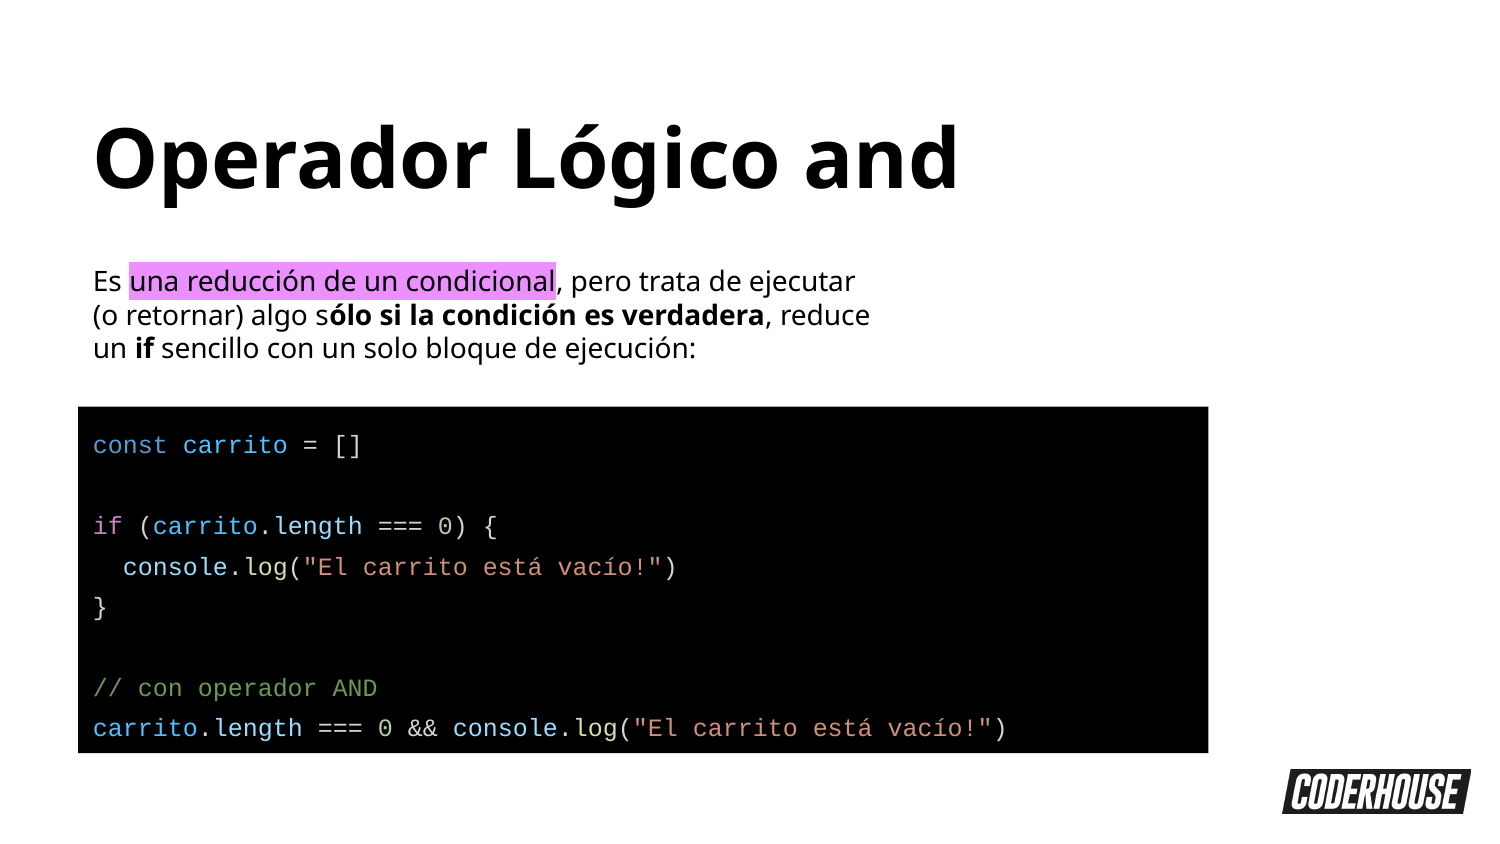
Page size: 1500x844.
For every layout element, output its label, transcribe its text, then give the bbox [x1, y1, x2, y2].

text_box Es una reducción de un condicional, pero trata de ejecutar (o retornar) algo sólo si la condición es verdadera, reduce un if sencillo con un solo bloque de ejecución: [78, 248, 890, 380]
picture [1281, 769, 1471, 814]
text_box const carrito = [] if (carrito.length === 0) { console.log("El carrito está vacío!") } // con operador AND carrito.length === 0 && console.log("El carrito está vacío!") [78, 406, 1209, 754]
text_box Operador Lógico and [77, 101, 1414, 222]
